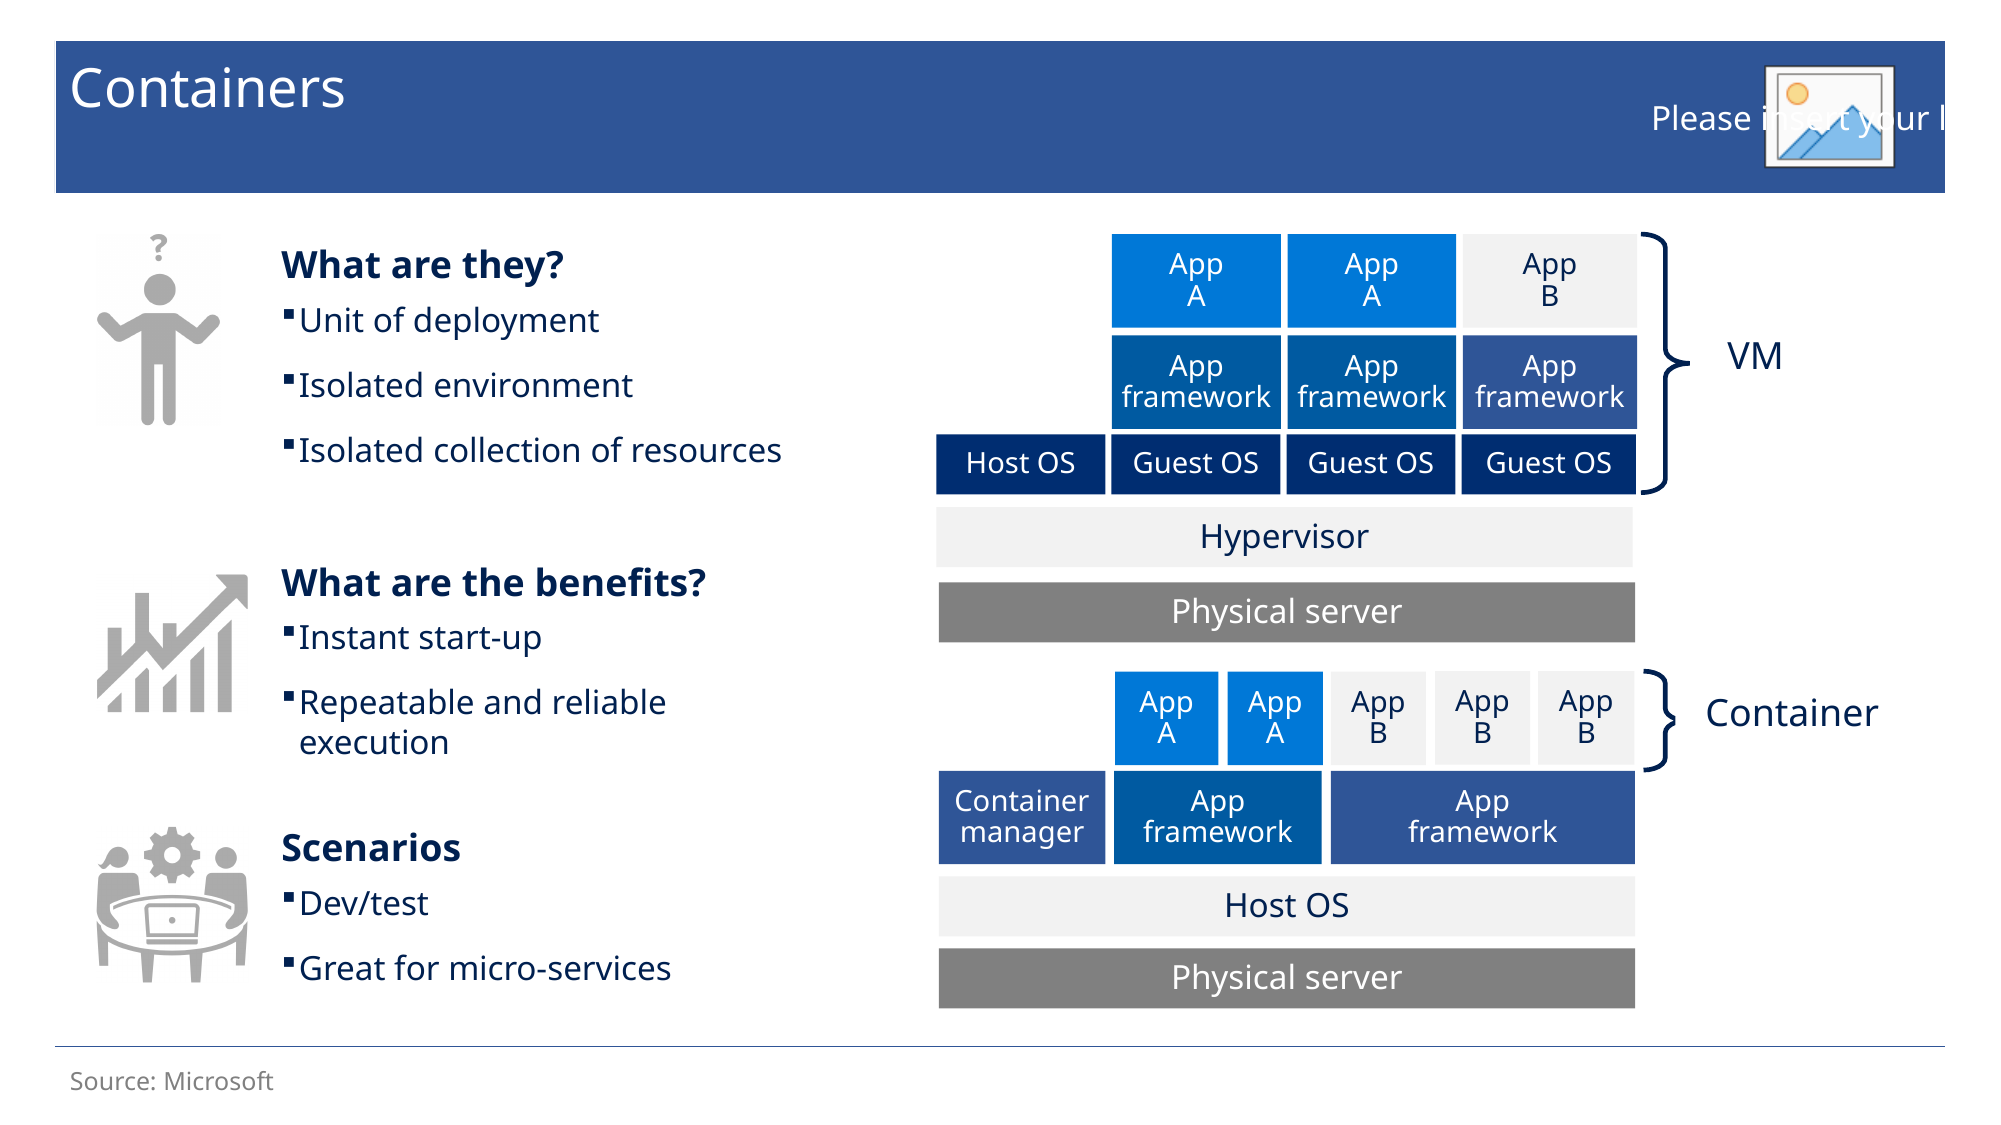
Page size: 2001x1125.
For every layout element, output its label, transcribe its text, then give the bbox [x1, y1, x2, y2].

text_box Container manager [938, 770, 1106, 865]
text_box Guest OS [1285, 433, 1457, 495]
text_box App B [1434, 670, 1531, 766]
text_box Guest OS [1110, 433, 1281, 495]
text_box [1640, 233, 1690, 494]
text_box VM [1697, 316, 1815, 398]
text_box Container [1675, 673, 1910, 755]
text_box App A [1111, 233, 1282, 329]
text_box Guest OS [1461, 433, 1637, 495]
text_box [1643, 670, 1675, 771]
text_box App B [1462, 233, 1638, 329]
text_box App framework [1287, 334, 1457, 430]
text_box Physical server [938, 581, 1636, 643]
text_box App framework [1330, 770, 1636, 865]
text_box App B [1330, 671, 1427, 766]
text_box What are the benefits? Instant start-up Repeatable and reliable execution [266, 551, 822, 809]
text_box App framework [1462, 334, 1638, 430]
list Source: Microsoft [54, 1045, 1738, 1117]
picture [96, 826, 249, 983]
text_box Physical server [938, 947, 1636, 1009]
text_box App B [1537, 670, 1636, 766]
picture [96, 574, 248, 714]
text_box What are they? Unit of deployment Isolated environment Isolated collection of resources [266, 234, 822, 517]
text_box Host OS [938, 875, 1636, 937]
title Containers [54, 45, 1714, 188]
picture [1714, 45, 1946, 188]
text_box App framework [1111, 334, 1282, 430]
text_box App A [1114, 671, 1219, 766]
text_box Hypervisor [935, 506, 1634, 568]
text_box Host OS [935, 433, 1106, 495]
text_box App framework [1113, 770, 1323, 865]
text_box App A [1227, 671, 1324, 766]
picture [96, 234, 221, 426]
text_box Scenarios Dev/test Great for micro-services [266, 816, 822, 995]
text_box App A [1287, 233, 1457, 329]
